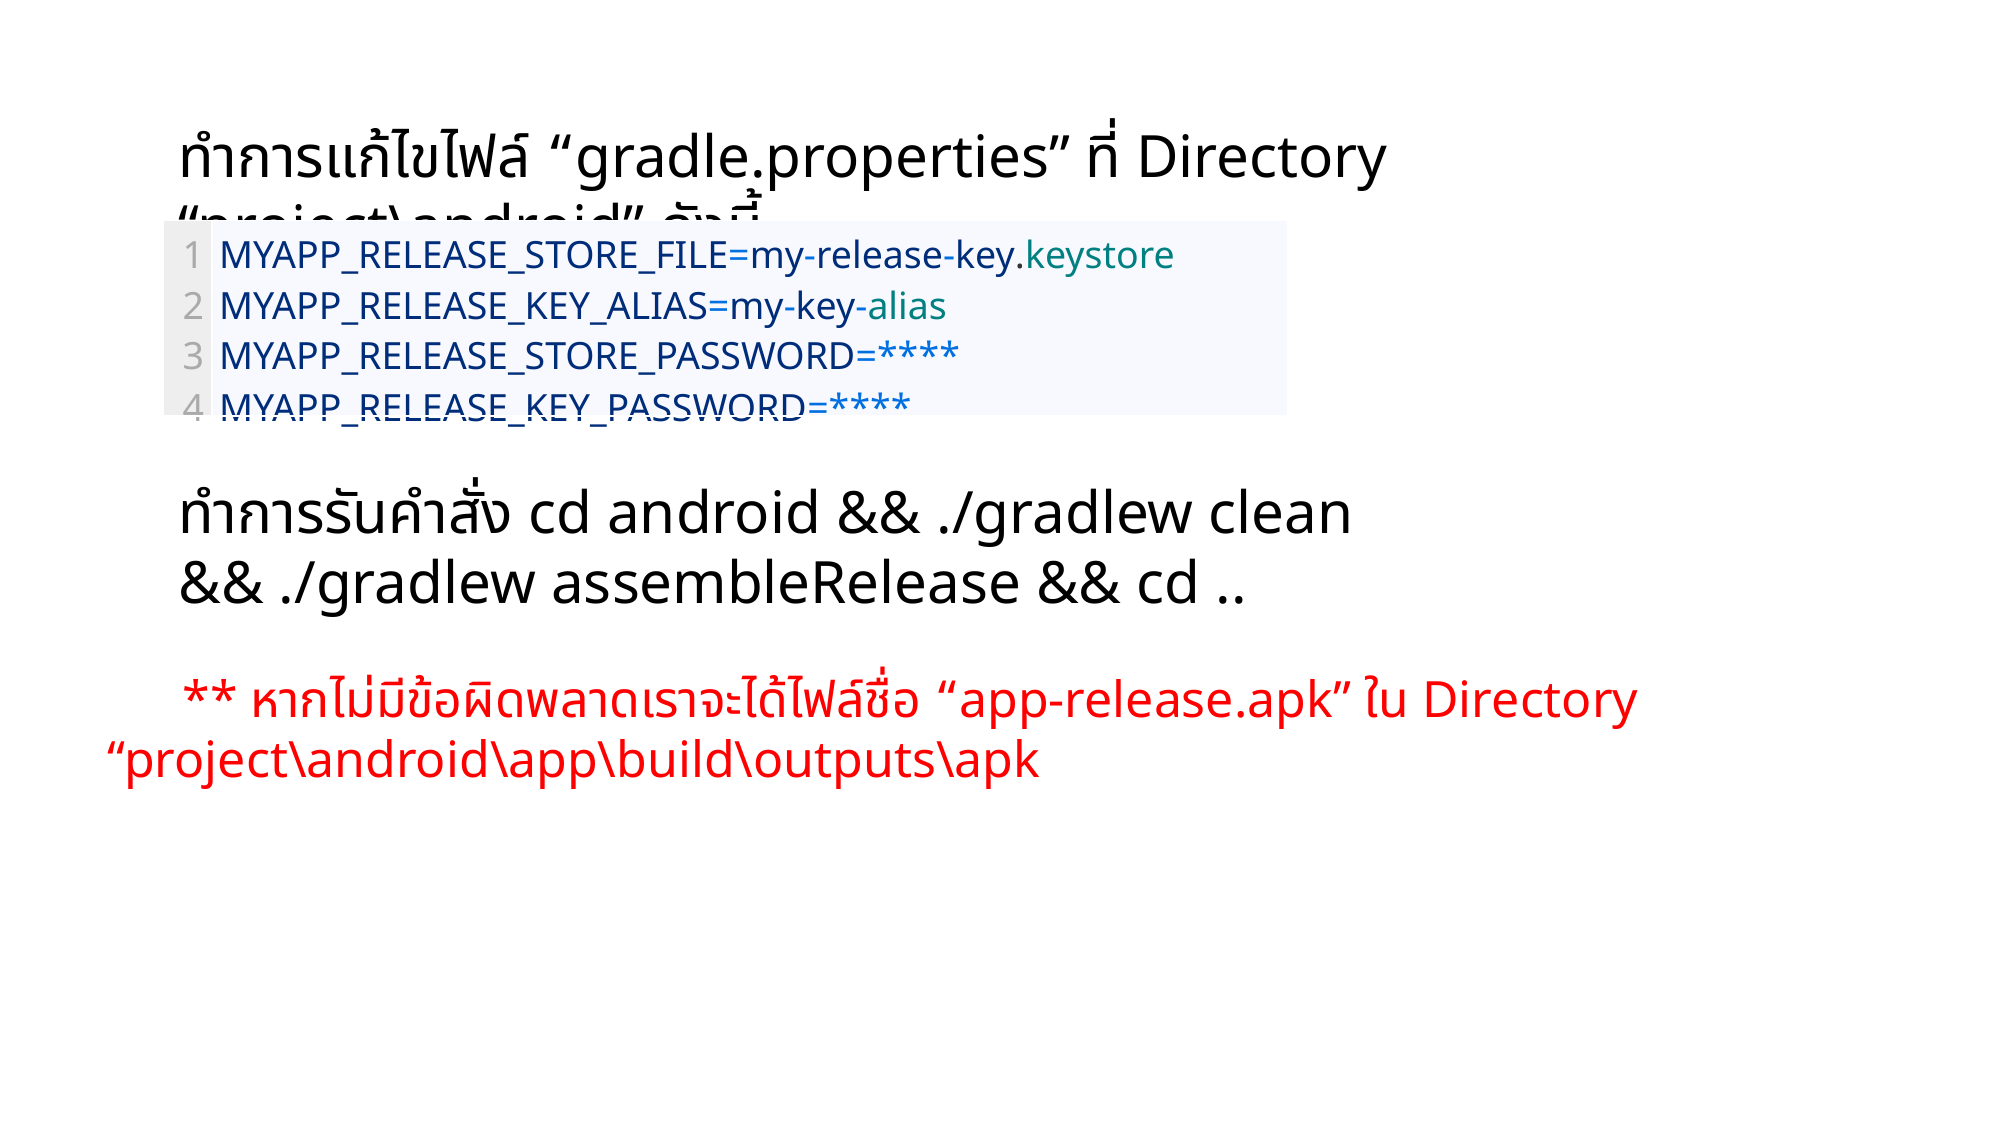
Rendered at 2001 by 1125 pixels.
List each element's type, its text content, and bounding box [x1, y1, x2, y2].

table_header MYAPP_RELEASE_STORE_FILE=my-release-key.keystore MYAPP_RELEASE_KEY_ALIAS=my-key-alias MYAPP_RELEASE_STORE_PASSWORD=**** MYAPP_RELEASE_KEY_PASSWORD=**** [213, 221, 1287, 415]
table_header 1 2 3 4 [164, 221, 211, 415]
text_box ทำการรันคำสั่ง cd android && ./gradlew clean && ./gradlew assembleRelease && cd .. [170, 467, 1443, 623]
text_box ทำการแก้ไขไฟล์ “gradle.properties” ที่ Directory “project\android” ดังนี้ [170, 111, 1534, 267]
text_box ** หากไม่มีข้อผิดพลาดเราจะได้ไฟล์ชื่อ “app-release.apk” ใน Directory “project\android\app\build\outputs\apk [100, 659, 1799, 795]
